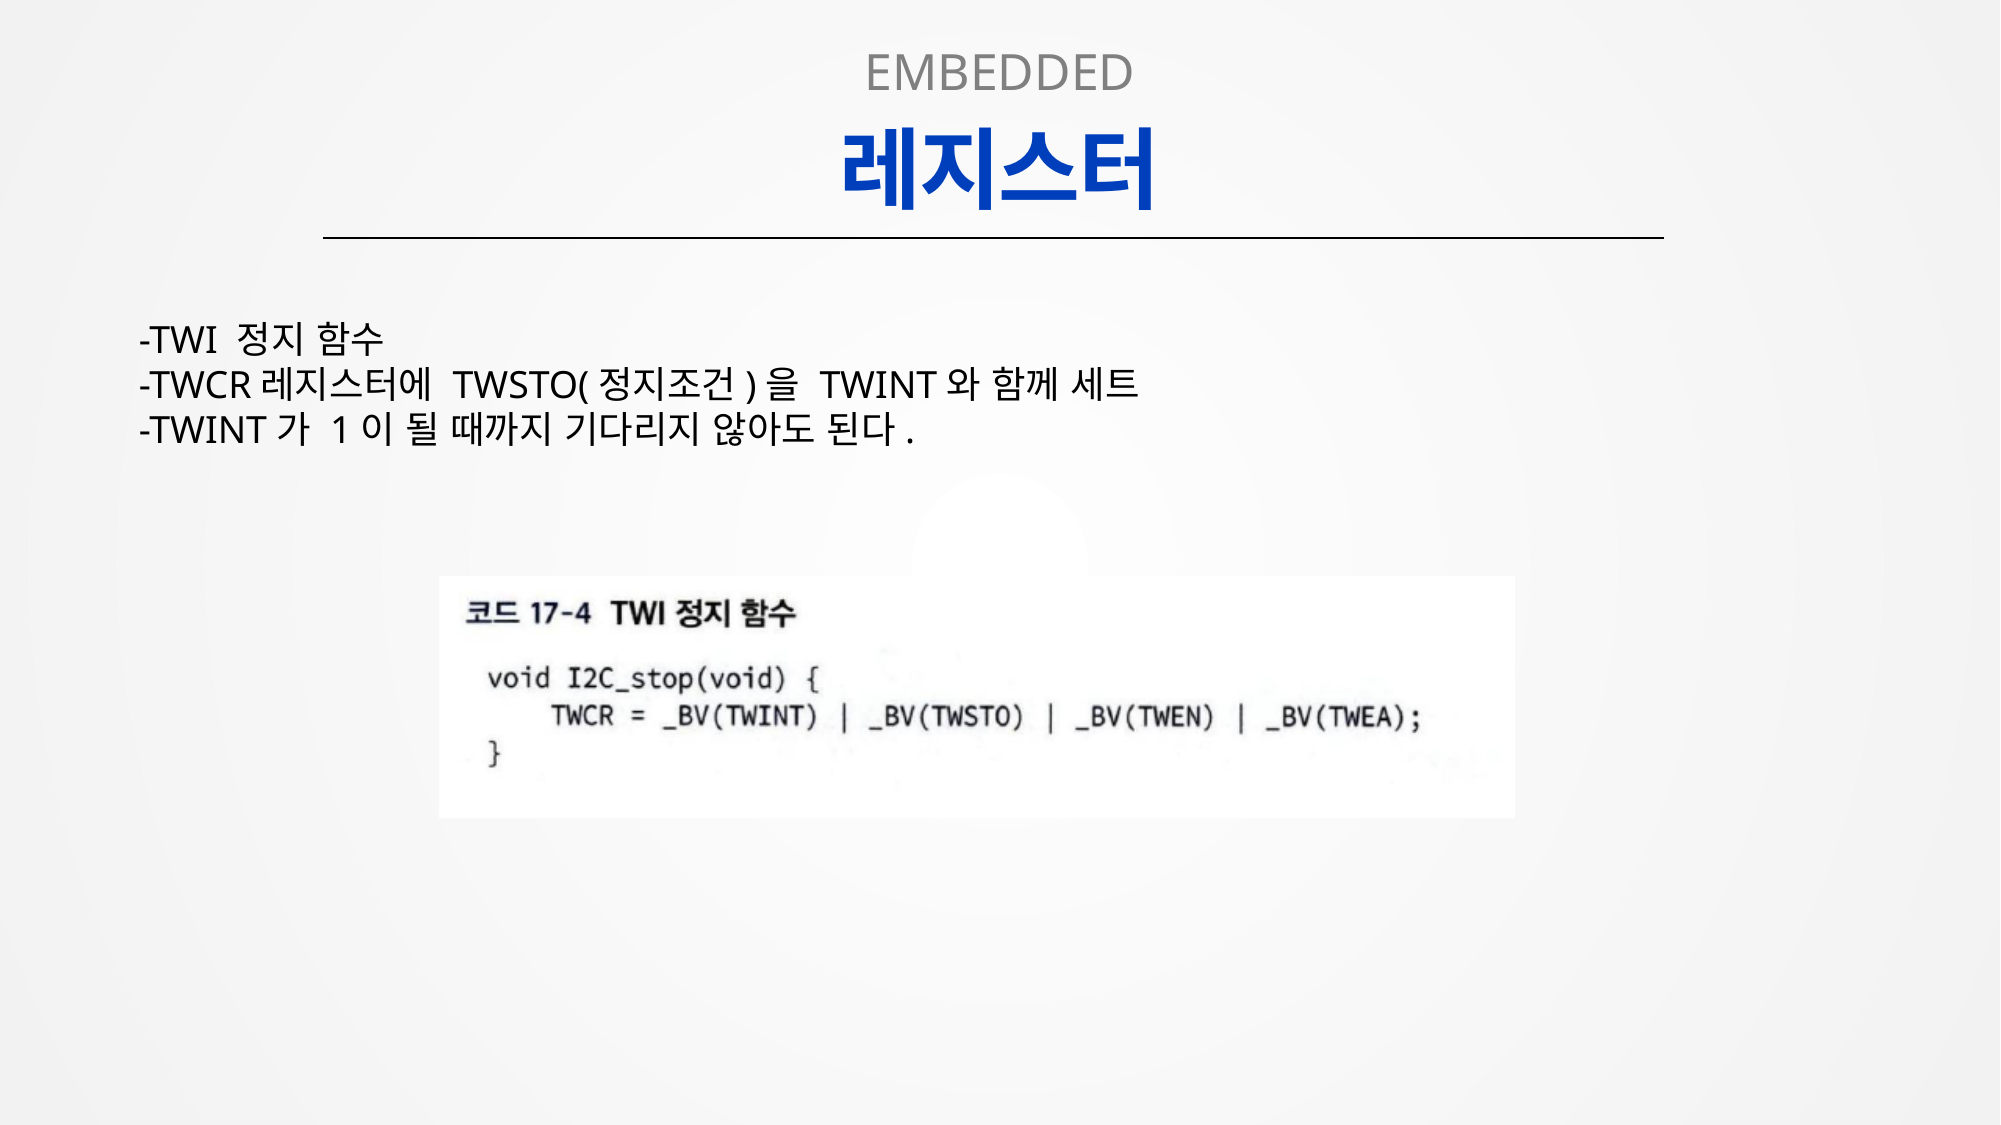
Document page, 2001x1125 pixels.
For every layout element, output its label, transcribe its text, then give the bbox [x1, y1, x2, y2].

text_box -TWI 정지 함수 -TWCR레지스터에 TWSTO(정지조건)을 TWINT와 함께 세트 -TWINT가 1이 될 때까지 기다리지 않아도 된다. [124, 308, 1803, 504]
text_box EMBEDDED [0, 32, 2000, 108]
text_box 레지스터 [0, 108, 2000, 229]
picture [438, 576, 1515, 818]
